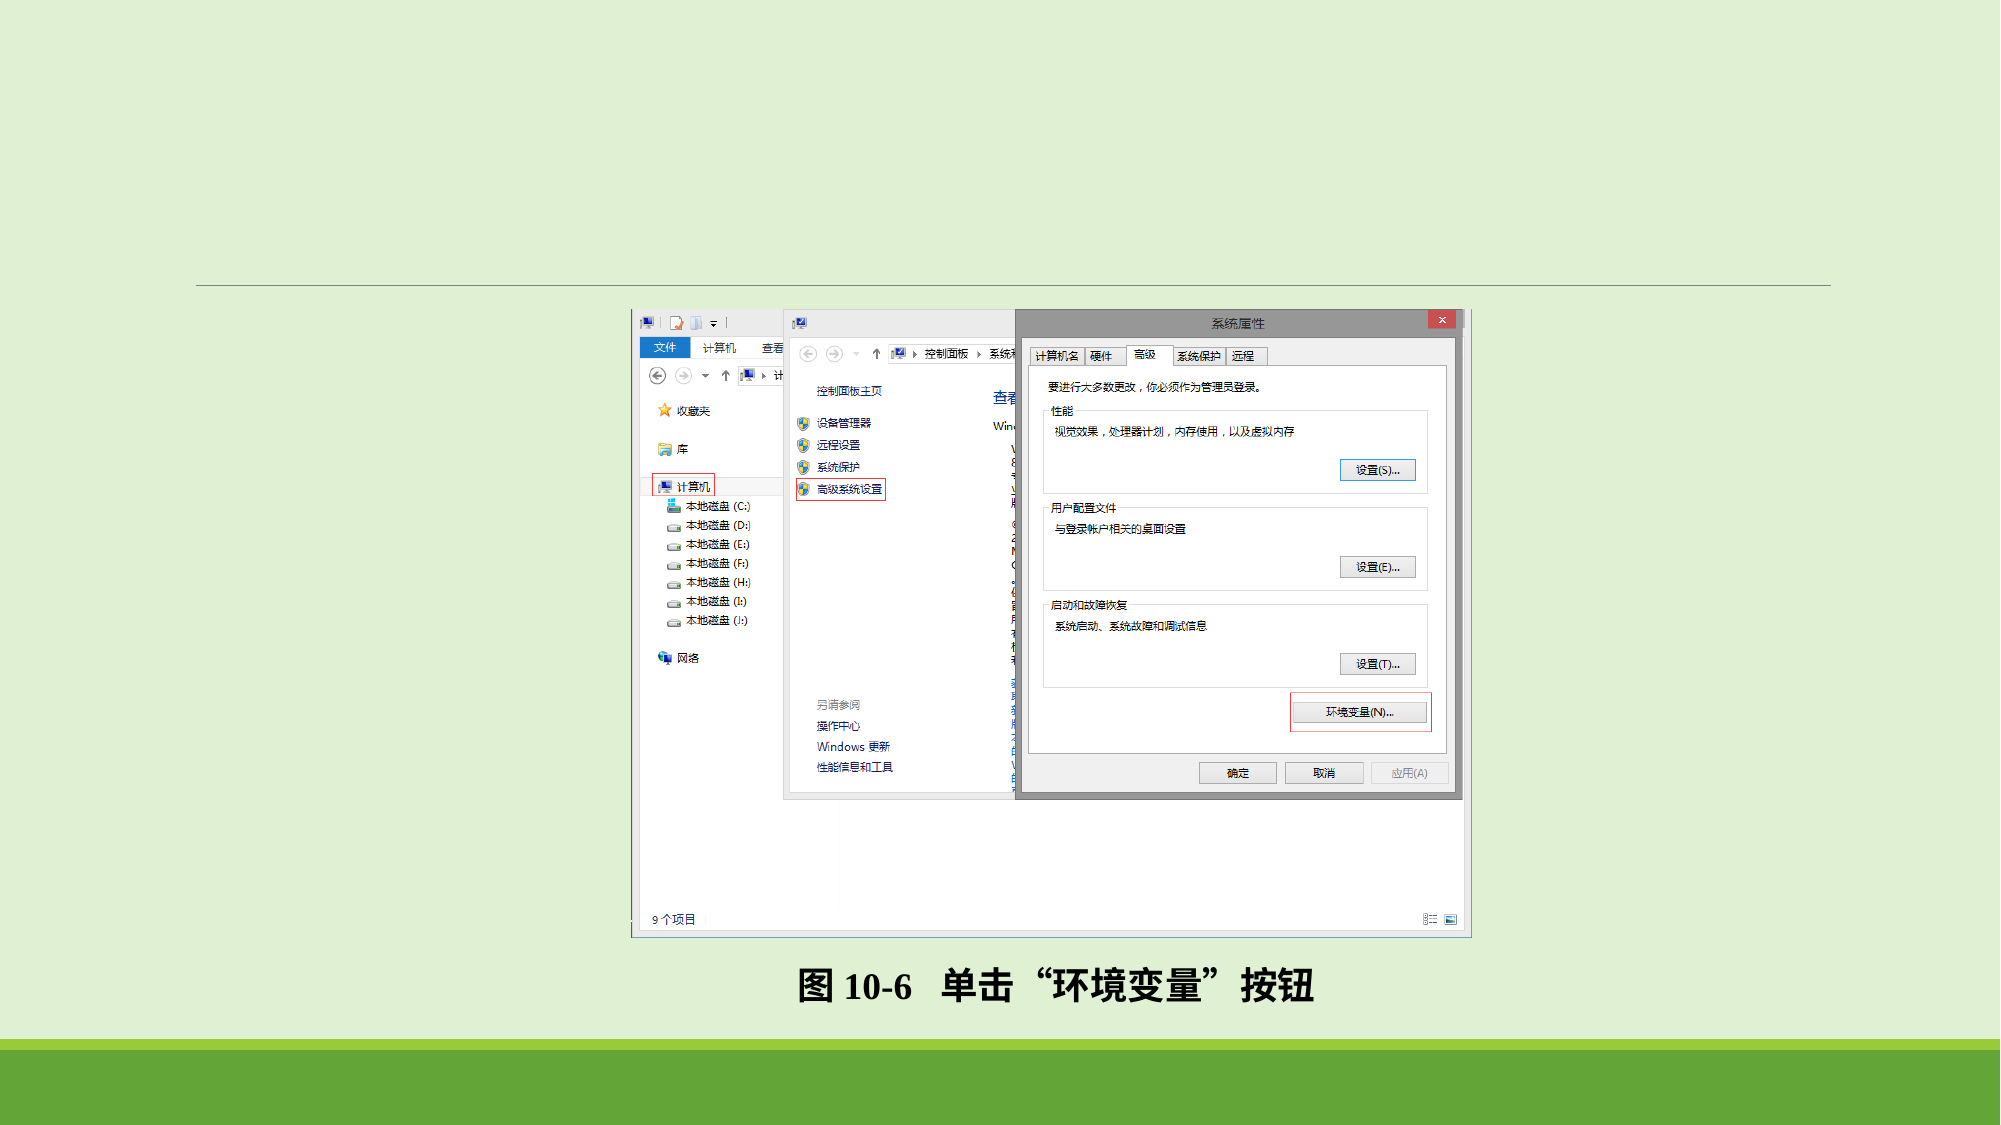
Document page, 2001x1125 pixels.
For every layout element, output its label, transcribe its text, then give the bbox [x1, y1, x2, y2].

picture [633, 309, 1472, 939]
text_box 图10-6 单击“环境变量”按钮 [763, 954, 1339, 1015]
